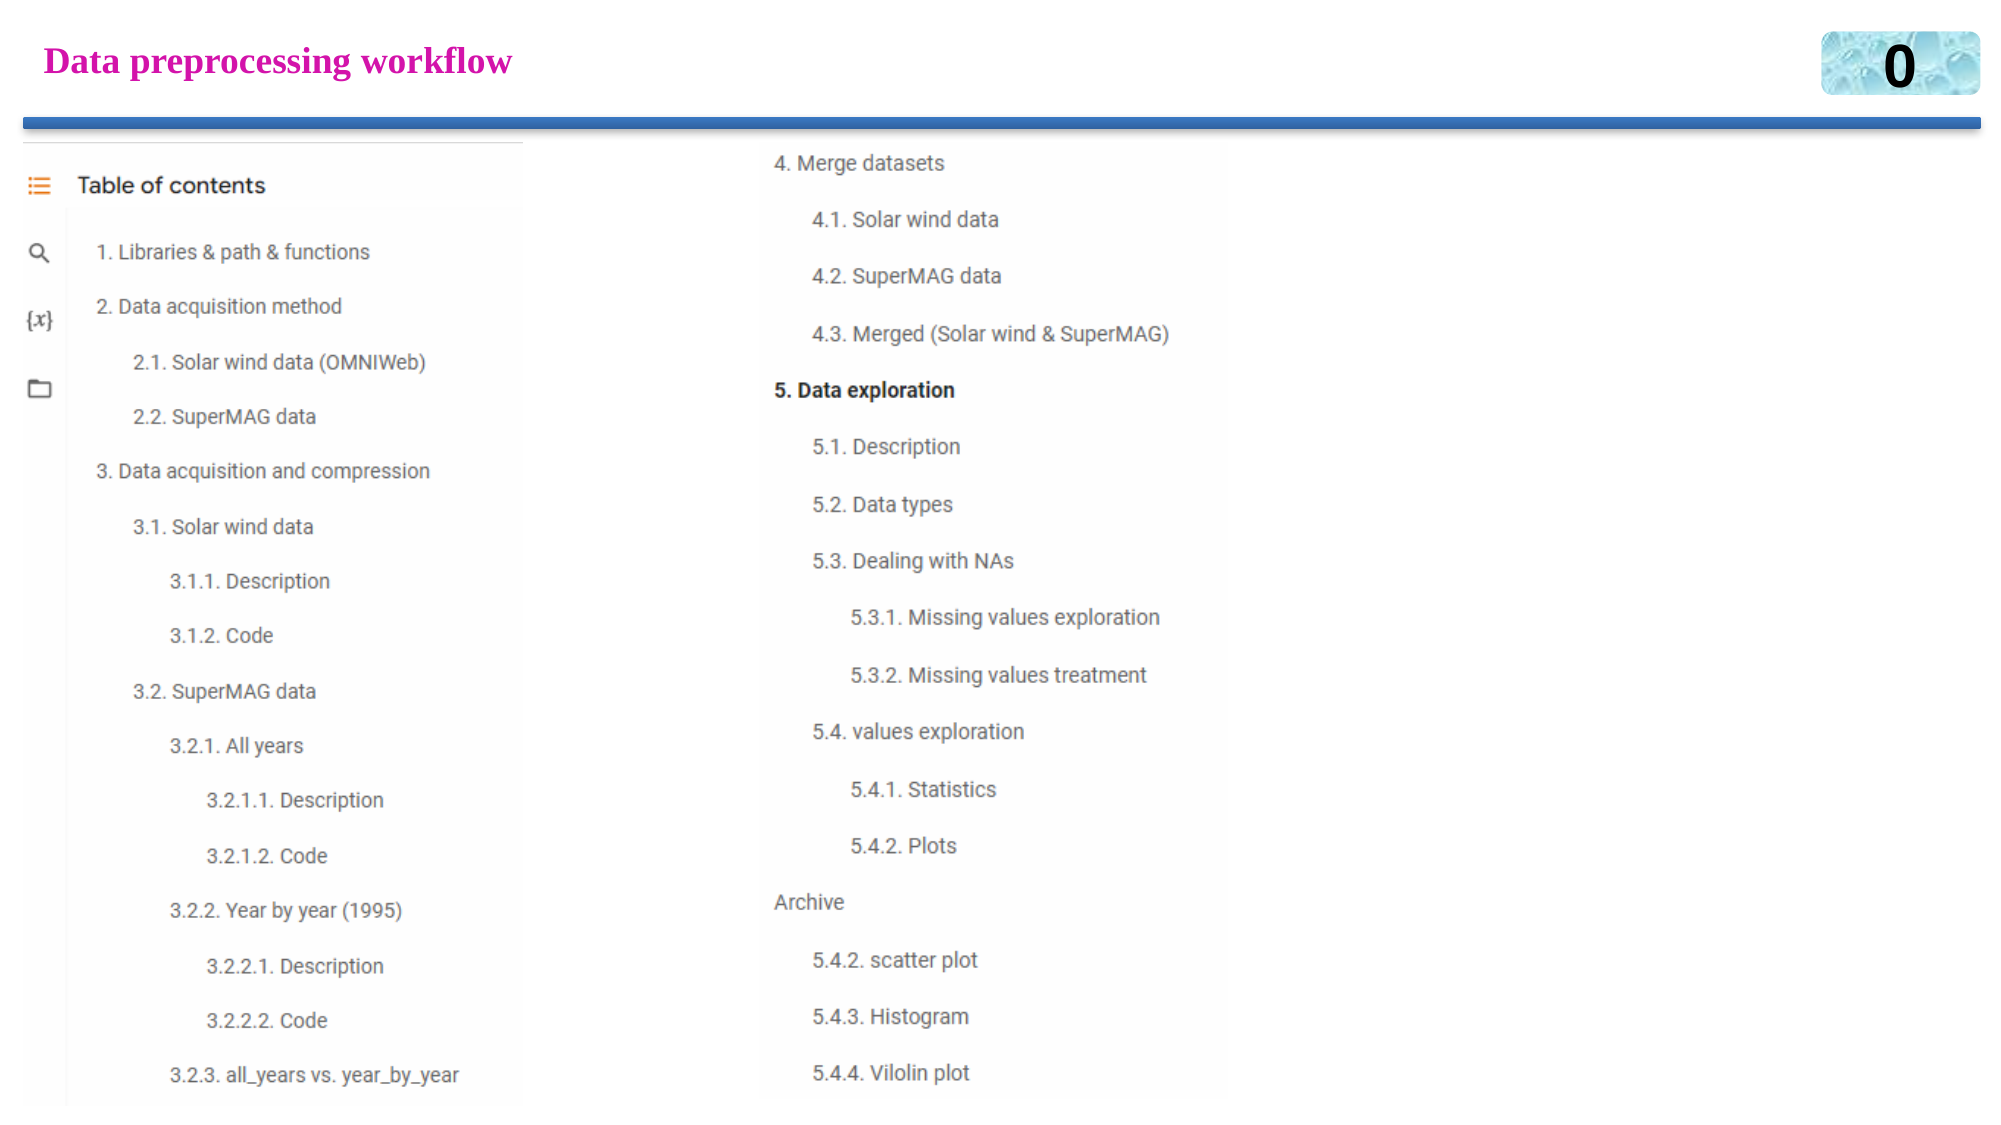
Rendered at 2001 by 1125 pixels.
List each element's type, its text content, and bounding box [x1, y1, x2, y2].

picture [759, 142, 1228, 1099]
text_box [23, 117, 1981, 129]
picture [23, 142, 523, 1106]
text_box 0 [1821, 31, 1981, 95]
title Data preprocessing workflow [23, 19, 1440, 104]
